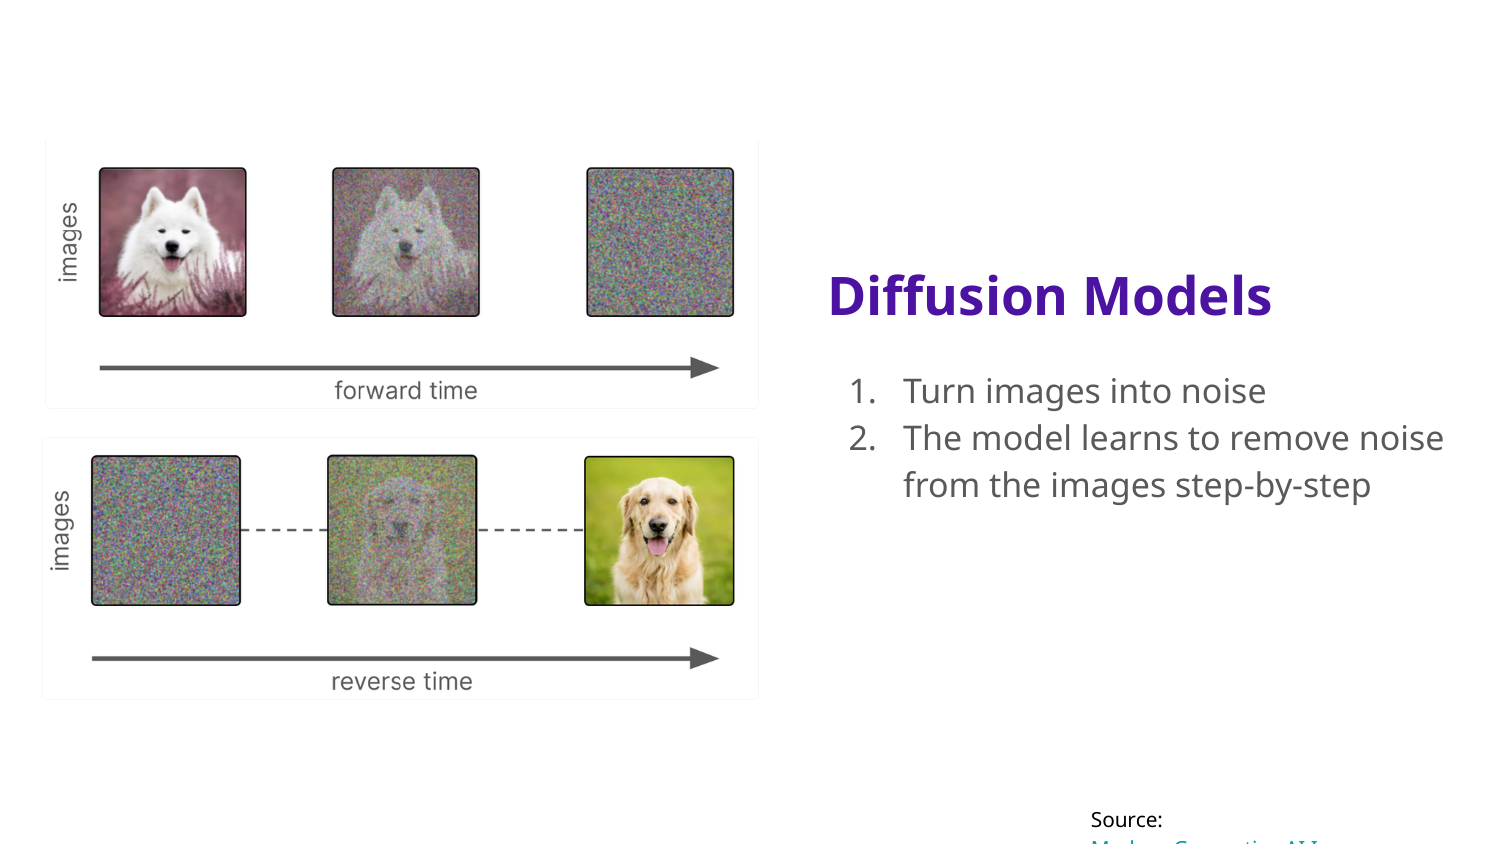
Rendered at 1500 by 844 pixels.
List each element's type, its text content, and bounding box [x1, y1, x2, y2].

picture [37, 140, 765, 414]
list Turn images into noise The model learns to remove noise from the images step-by-step [813, 348, 1468, 555]
text_box Source: Modern Generative AI Images [1075, 788, 1475, 844]
title Diffusion Models [812, 247, 1500, 342]
picture [37, 430, 763, 704]
